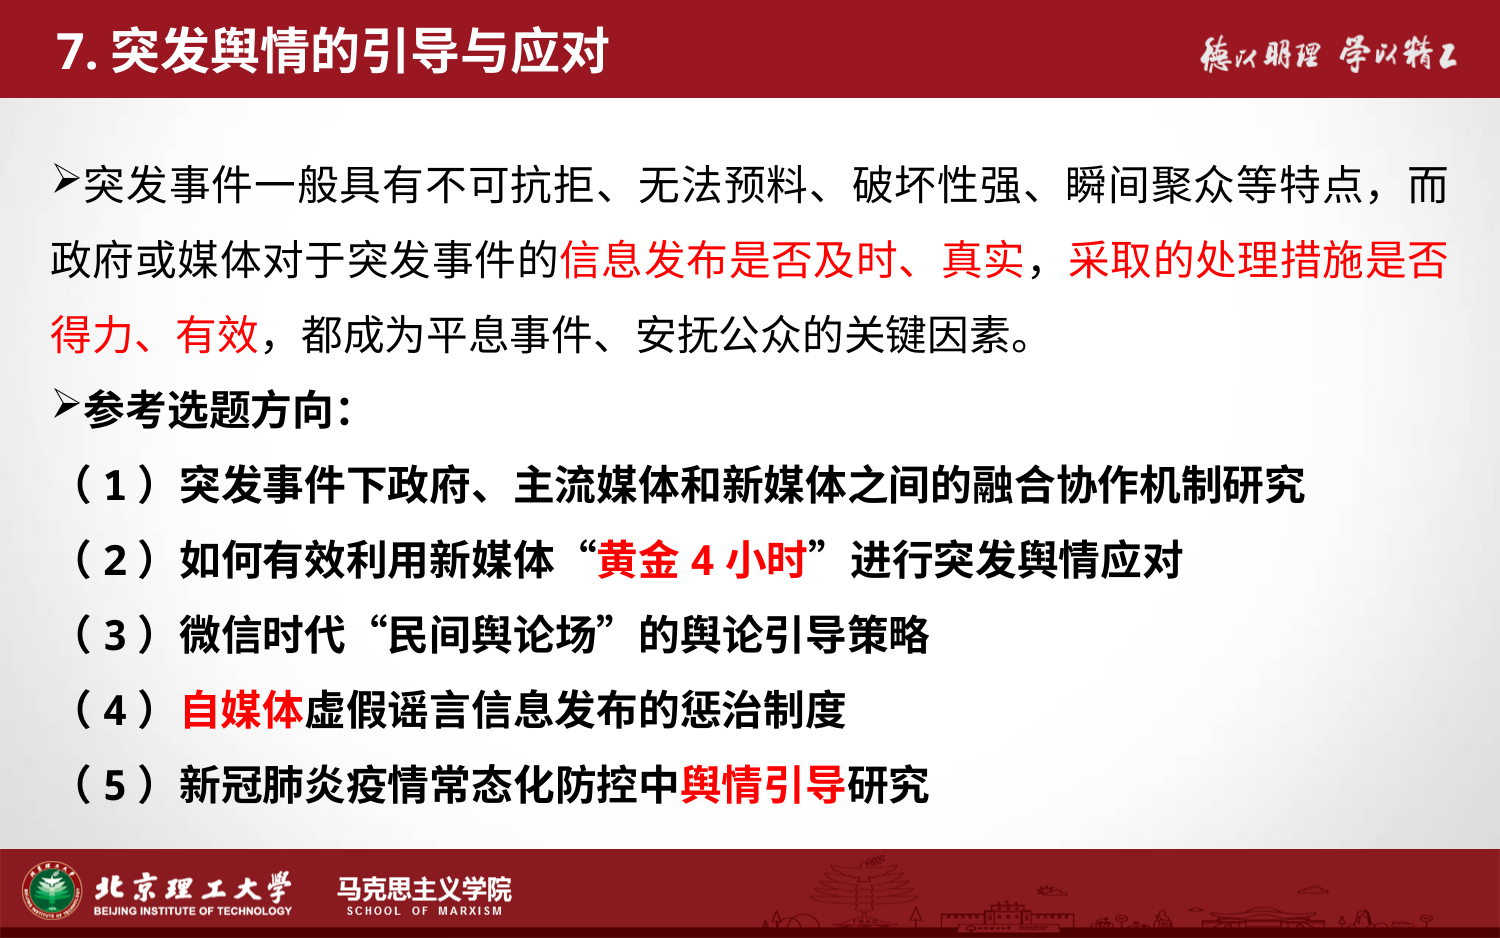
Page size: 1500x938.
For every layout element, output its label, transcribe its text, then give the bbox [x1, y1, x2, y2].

text_box 7.突发舆情的引导与应对 [41, 11, 1005, 87]
text_box [0, 0, 1500, 99]
picture [0, 99, 1500, 938]
picture [1111, 14, 1500, 85]
text_box 突发事件一般具有不可抗拒、无法预料、破坏性强、瞬间聚众等特点，而政府或媒体对于突发事件的信息发布是否及时、真实，采取的处理措施是否得力、有效，都成为平息事件、安抚公众的关键因素。 参考选题方向： （1）突发事件下政府、主流媒体和新媒体之间的融合协作机制研究 （2）如何有效利用新媒体“黄金4小时”进行突发舆情应对 （3）微信时代“民间舆论场”的舆论引导策略 （4）自媒体虚假谣言信息发布的惩治制度 （5）新冠肺炎疫情常态化防控中舆情引导研究 [35, 126, 1464, 816]
